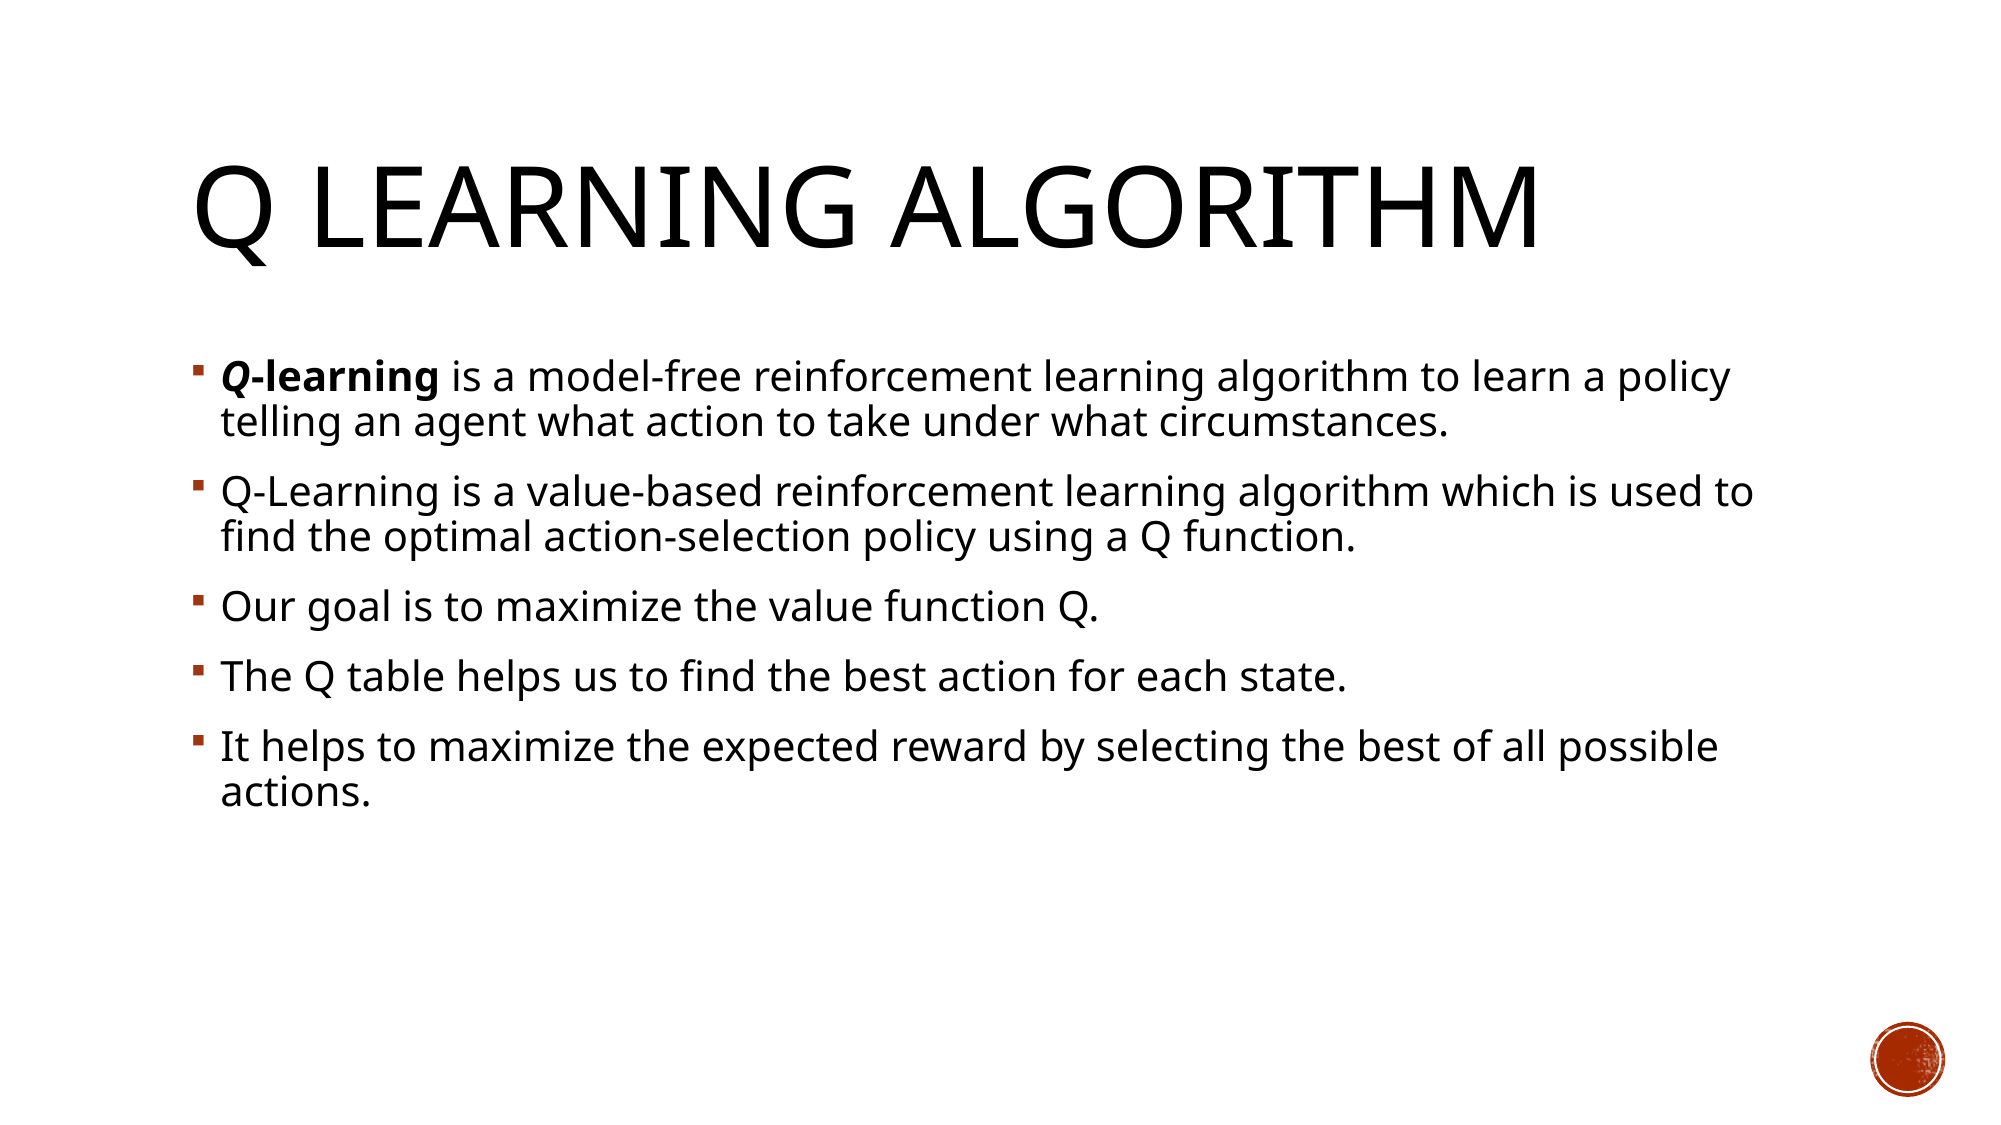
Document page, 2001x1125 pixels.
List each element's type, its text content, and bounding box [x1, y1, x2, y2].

title Q learning algorithm [175, 79, 1826, 344]
list Q-learning is a model-free reinforcement learning algorithm to learn a policy telling an agent what action to take under what circumstances. Q-Learning is a value-based reinforcement learning algorithm which is used to find the optimal action-selection policy using a Q function. Our goal is to maximize the value function Q. The Q table helps us to find the best action for each state. It helps to maximize the expected reward by selecting the best of all possible actions. [175, 348, 1826, 1013]
